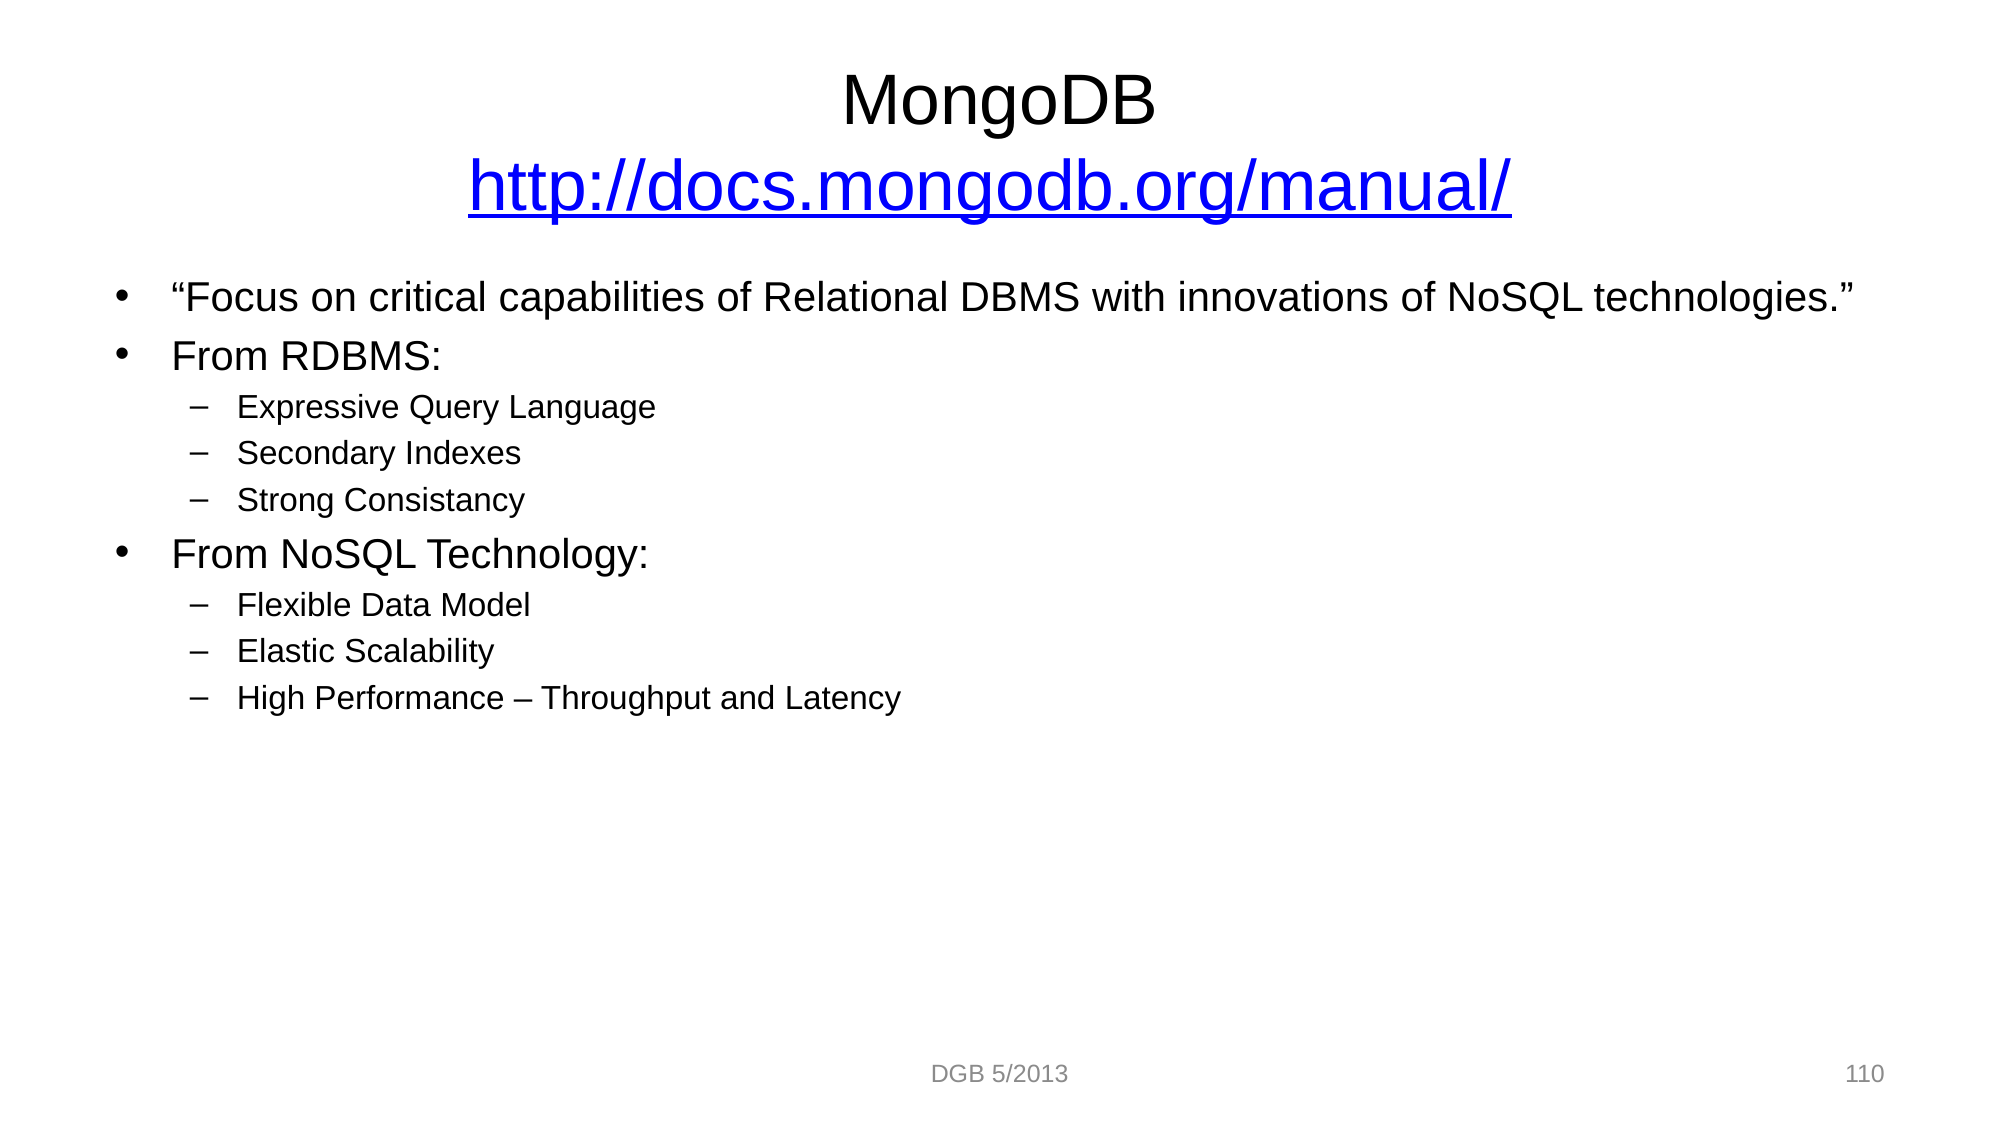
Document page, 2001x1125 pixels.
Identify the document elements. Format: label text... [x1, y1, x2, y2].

footer DGB 5/2013 [683, 1042, 1317, 1103]
title MongoDB http://docs.mongodb.org/manual/ [99, 45, 1900, 233]
list “Focus on critical capabilities of Relational DBMS with innovations of NoSQL technologies.” From RDBMS: Expressive Query Language Secondary Indexes Strong Consistancy From NoSQL Technology: Flexible Data Model Elastic Scalability High Performance – Throughput and Latency [99, 262, 1900, 1005]
slide_number 110 [1433, 1042, 1900, 1103]
